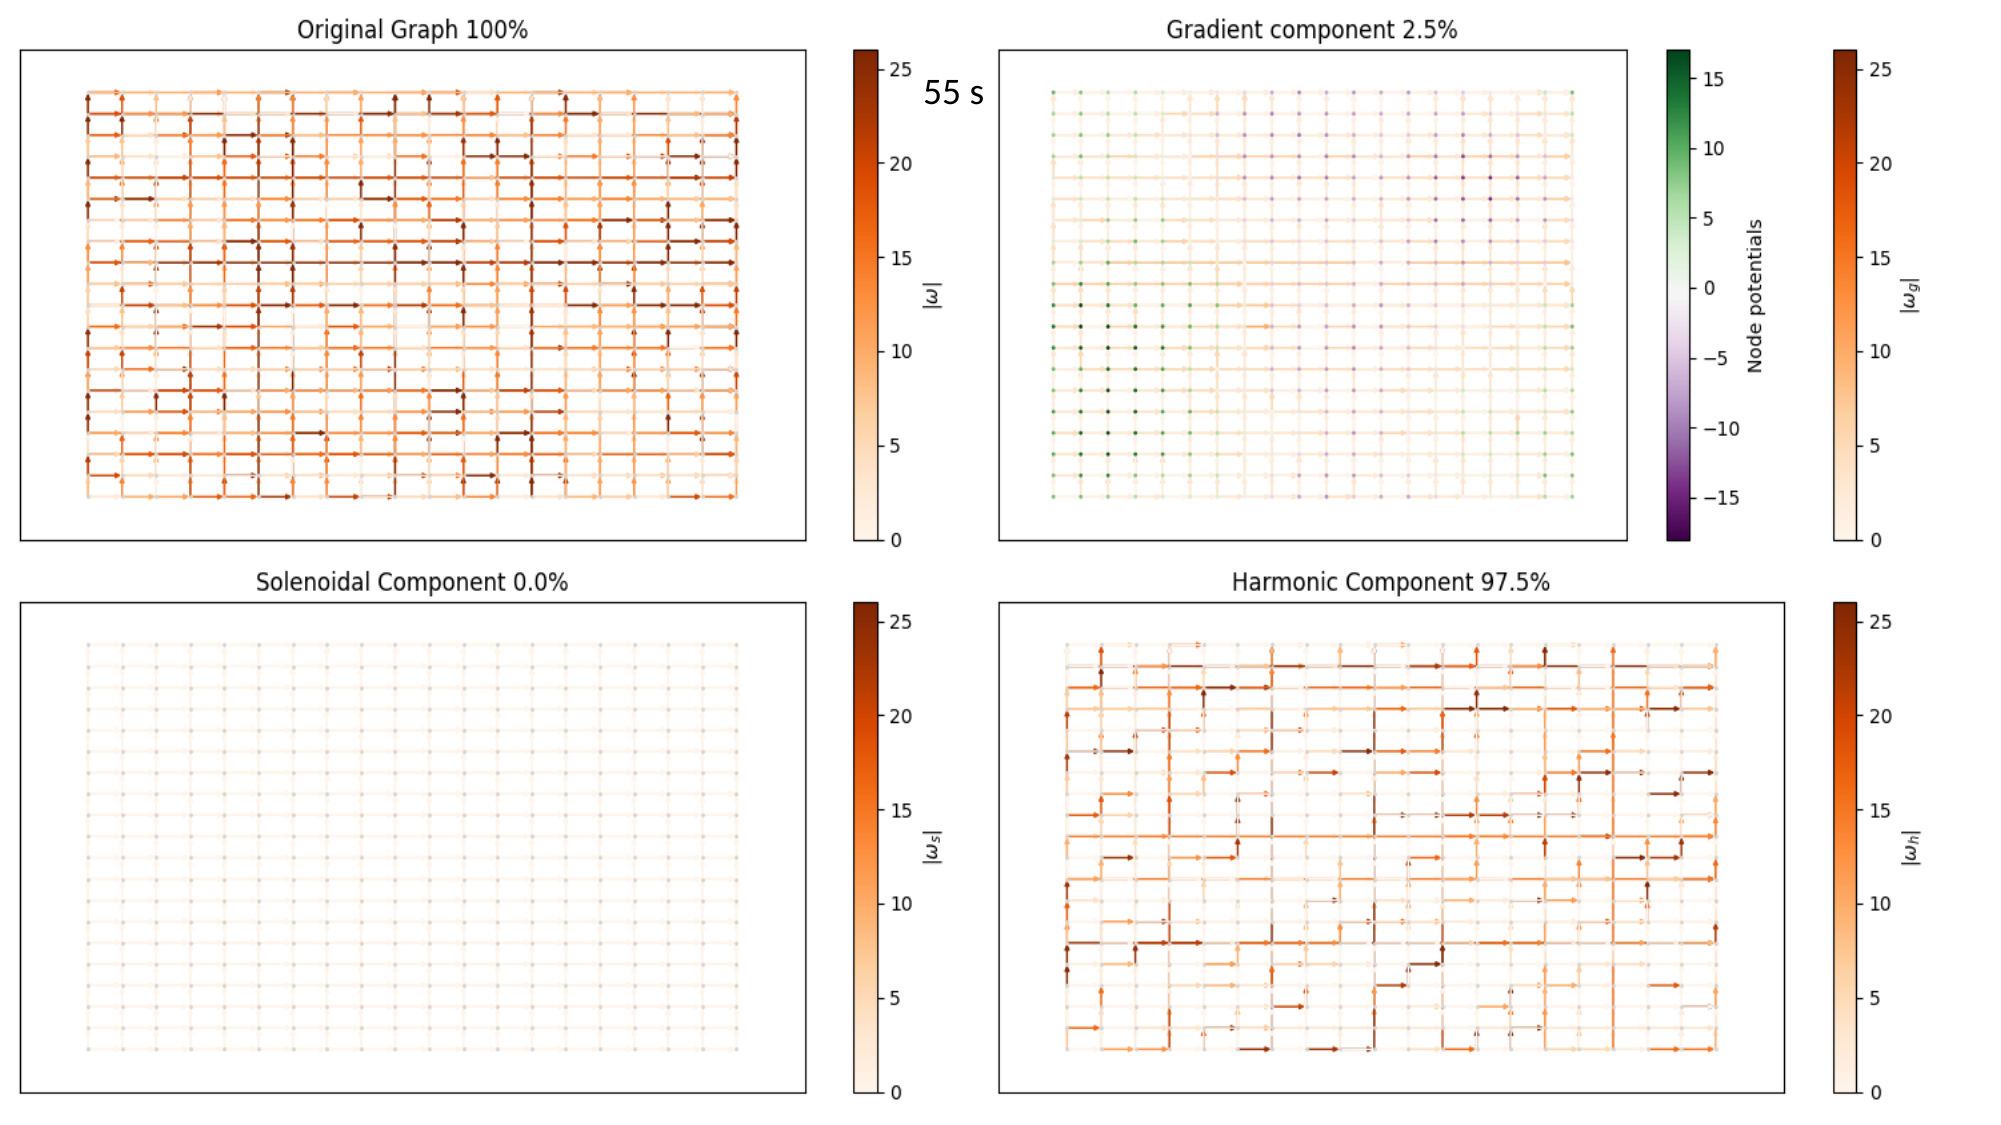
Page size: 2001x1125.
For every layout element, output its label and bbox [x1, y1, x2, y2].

list [0, 0, 2000, 1125]
